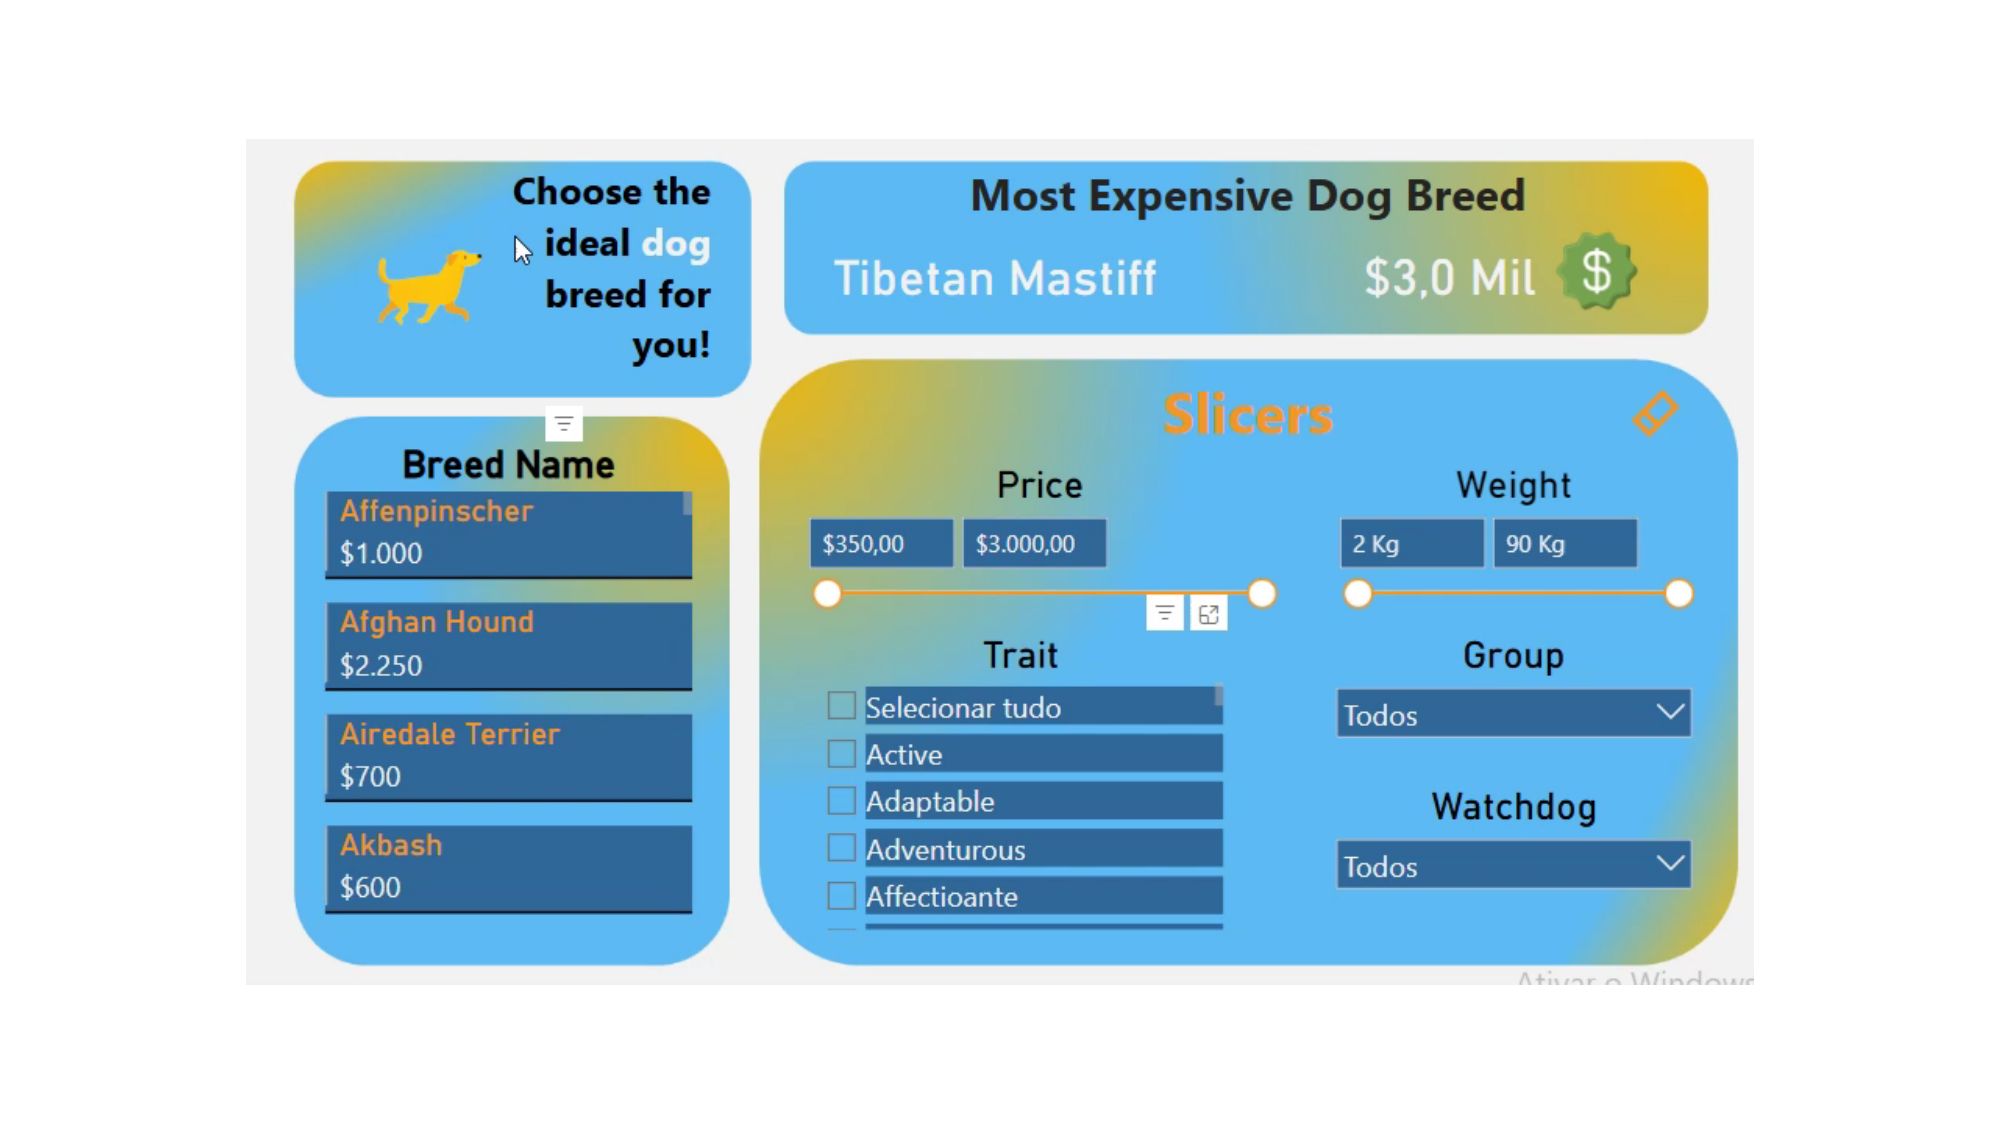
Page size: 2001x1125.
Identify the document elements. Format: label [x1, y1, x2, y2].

text_box [245, 138, 1755, 986]
